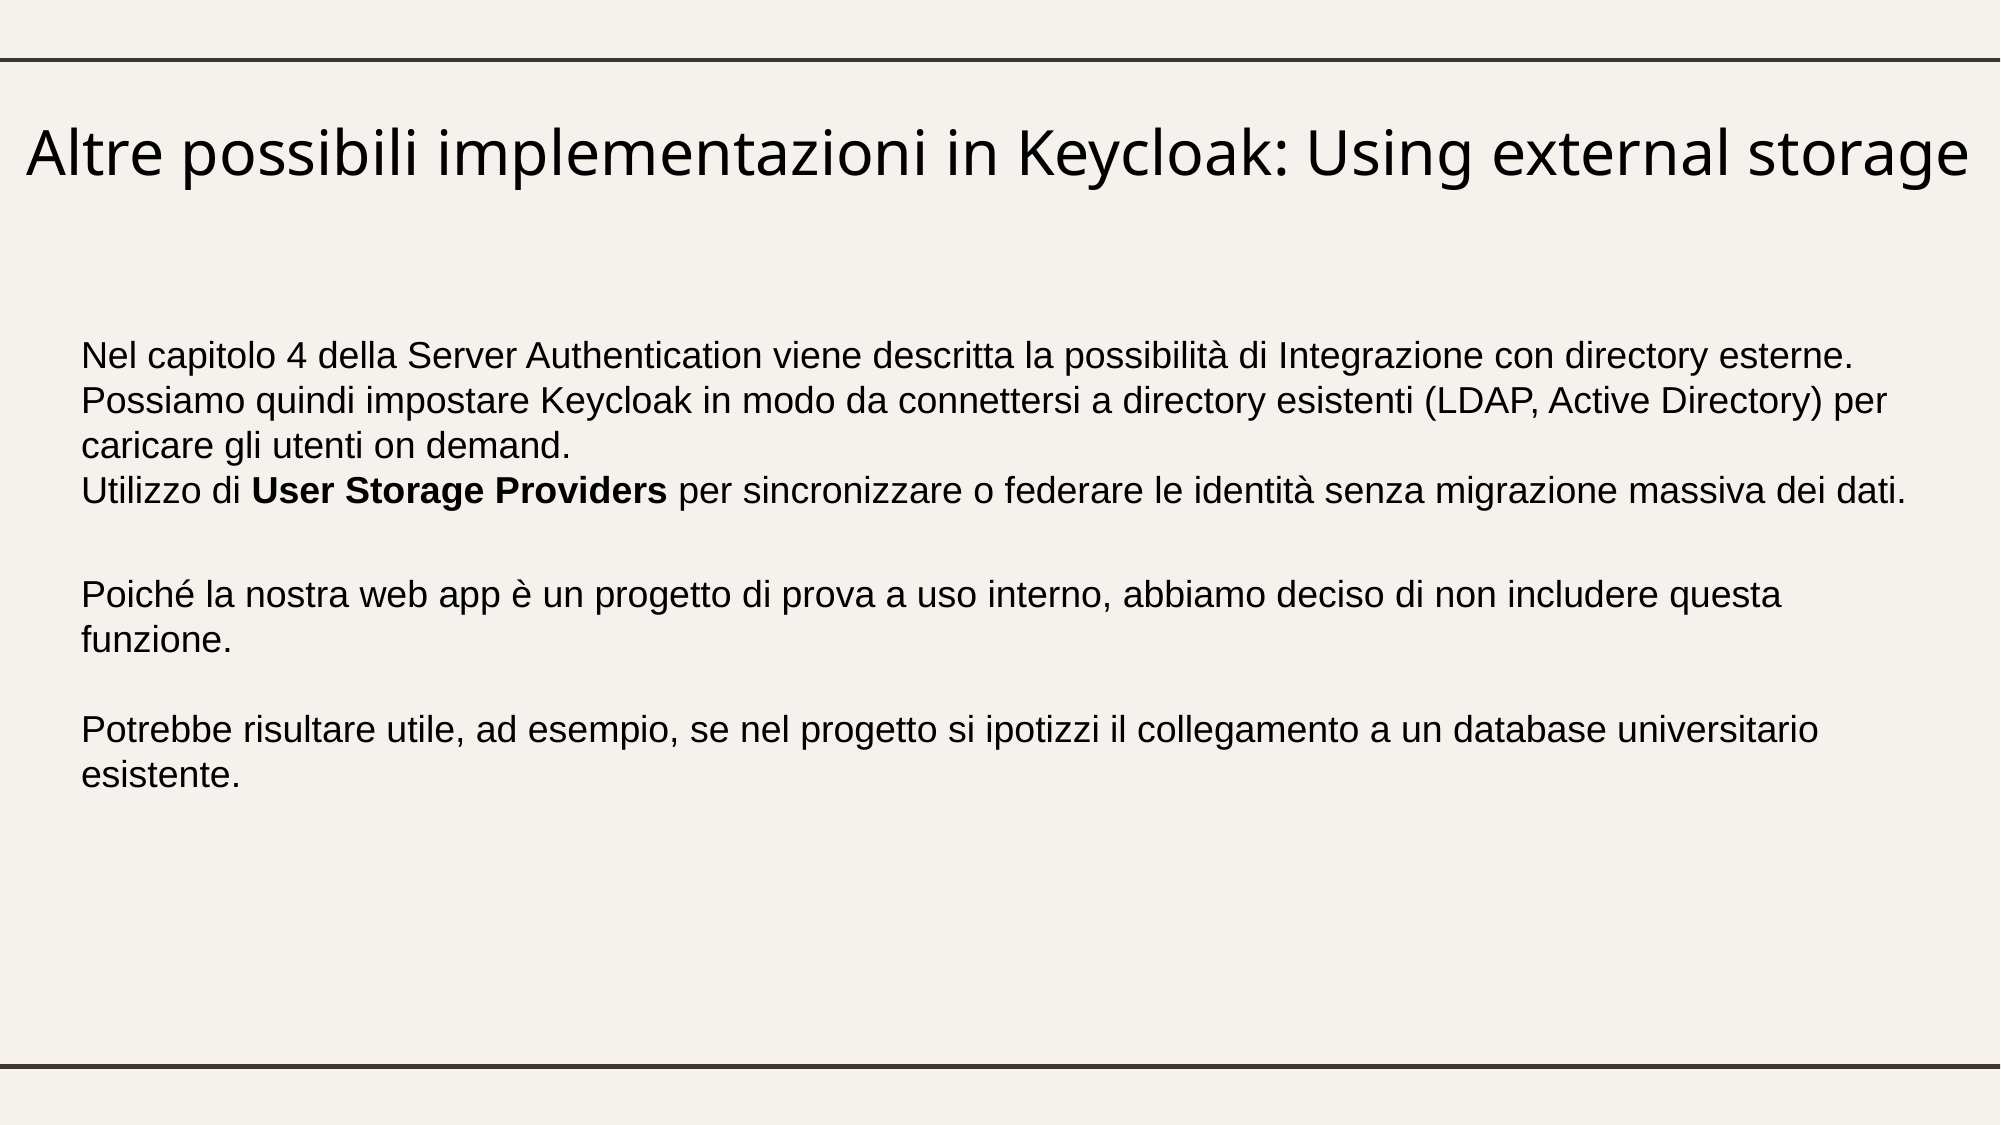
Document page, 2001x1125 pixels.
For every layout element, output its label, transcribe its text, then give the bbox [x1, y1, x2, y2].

text_box Nel capitolo 4 della Server Authentication viene descritta la possibilità di Integrazione con directory esterne. Possiamo quindi impostare Keycloak in modo da connettersi a directory esistenti (LDAP, Active Directory) per caricare gli utenti on demand. Utilizzo di User Storage Providers per sincronizzare o federare le identità senza migrazione massiva dei dati. [66, 323, 1934, 519]
title Altre possibili implementazioni in Keycloak: Using external storage [0, 97, 2000, 207]
text_box Poiché la nostra web app è un progetto di prova a uso interno, abbiamo deciso di non includere questa funzione. Potrebbe risultare utile, ad esempio, se nel progetto si ipotizzi il collegamento a un database universitario esistente. [66, 562, 1934, 803]
